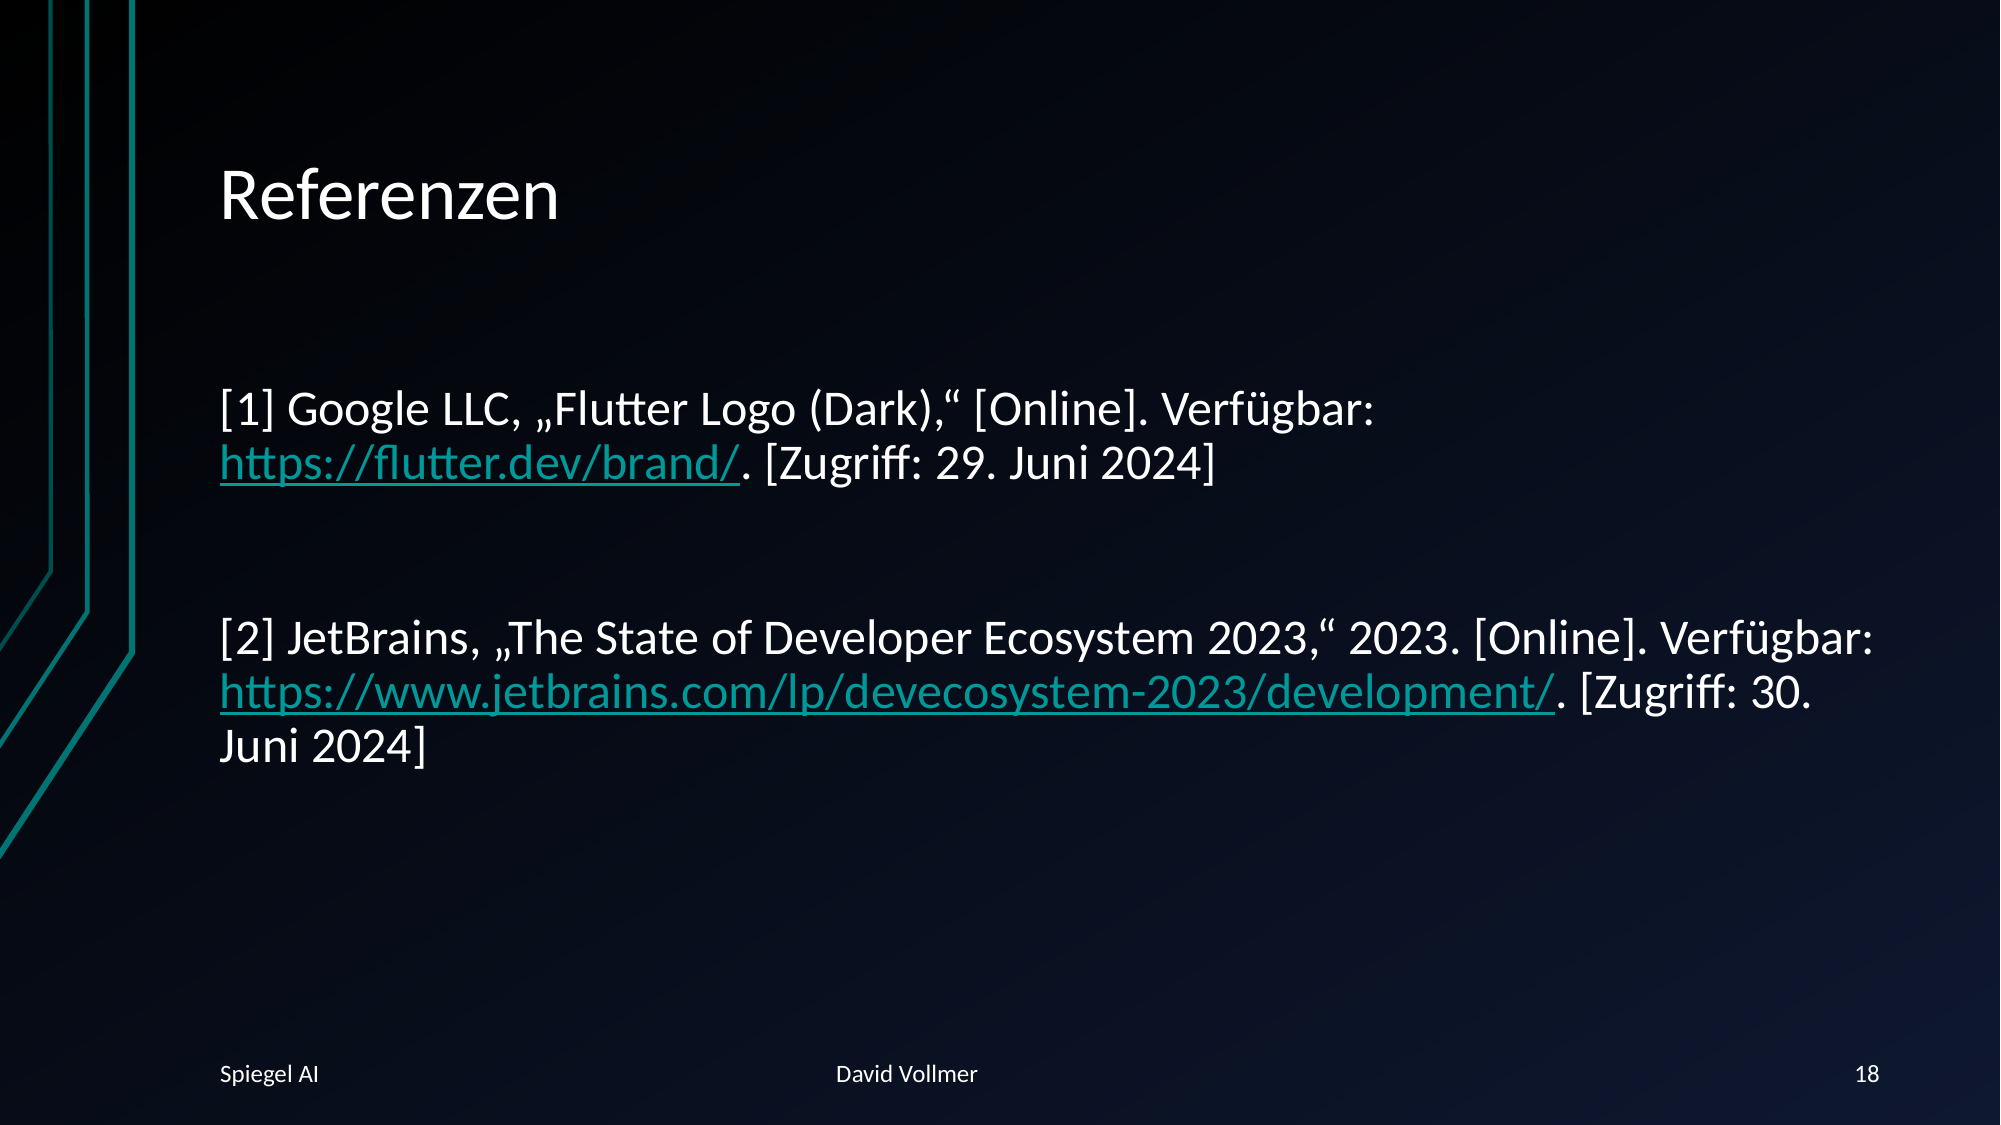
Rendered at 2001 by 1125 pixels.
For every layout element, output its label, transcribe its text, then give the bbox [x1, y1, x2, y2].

title Referenzen [200, 45, 1900, 246]
footer Spiegel AI David Vollmer [200, 1042, 1434, 1103]
slide_number 18 [1733, 1042, 1900, 1103]
list [1] Google LLC, „Flutter Logo (Dark),“ [Online]. Verfügbar: https://flutter.dev/brand/. [Zugriff: 29. Juni 2024] [2] JetBrains, „The State of Developer Ecosystem 2023,“ 2023. [Online]. Verfügbar: https://www.jetbrains.com/lp/devecosystem-2023/development/. [Zugriff: 30. Juni 2024] [200, 279, 1900, 1012]
